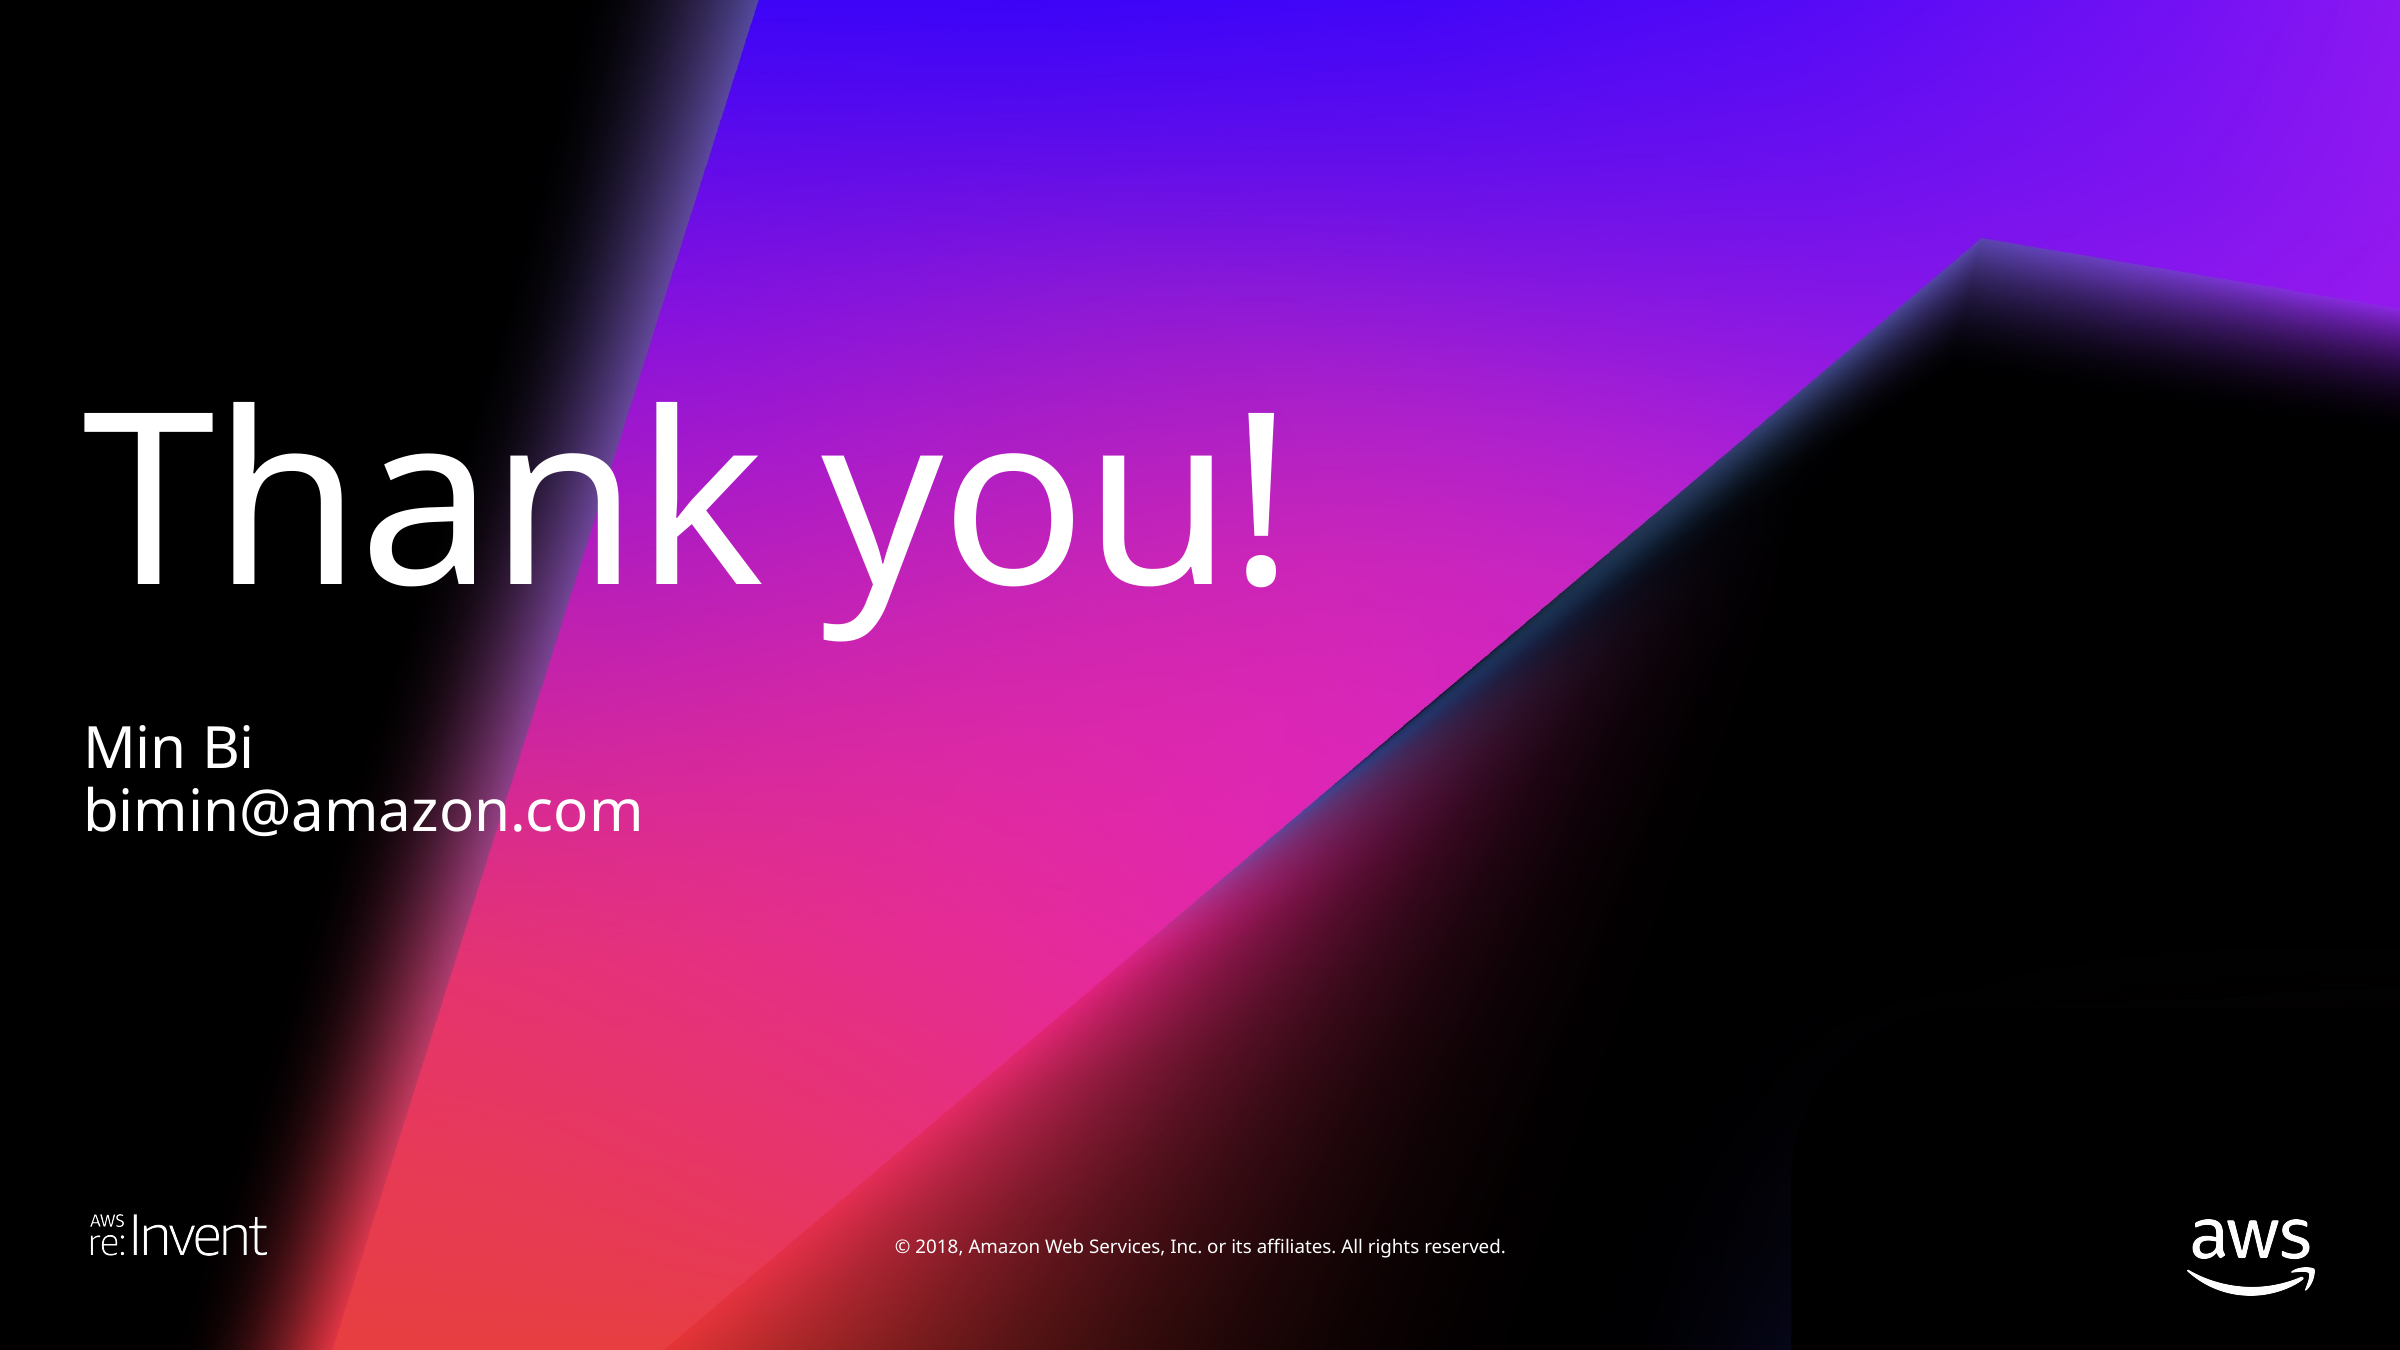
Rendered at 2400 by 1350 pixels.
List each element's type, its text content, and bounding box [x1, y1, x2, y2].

list Min Bi bimin@amazon.com [53, 694, 1059, 968]
picture [0, 0, 2400, 1350]
picture [2187, 1219, 2315, 1296]
